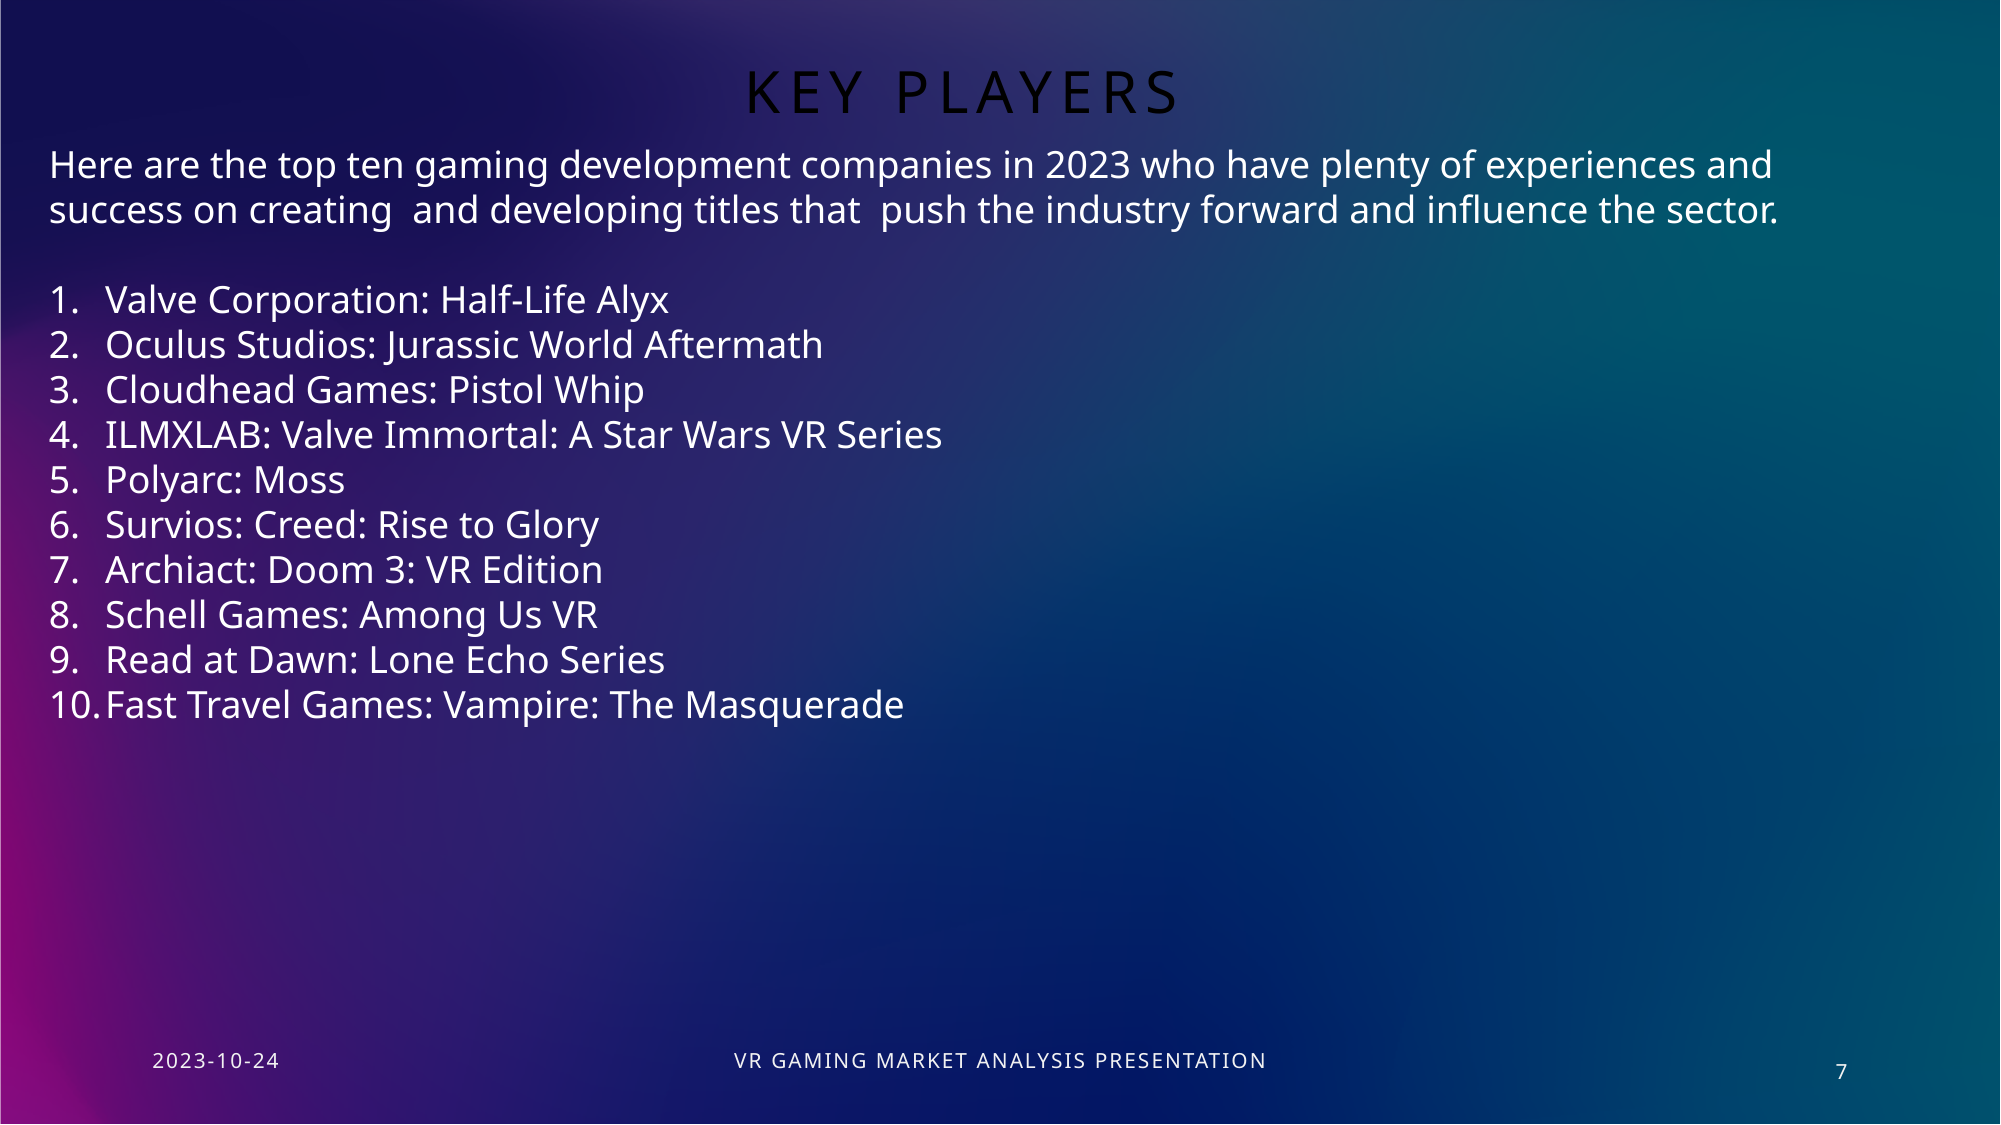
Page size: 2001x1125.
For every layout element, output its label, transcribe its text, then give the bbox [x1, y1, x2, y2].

text_box Here are the top ten gaming development companies in 2023 who have plenty of experiences and success on creating and developing titles that push the industry forward and influence the sector. Valve Corporation: Half-Life Alyx Oculus Studios: Jurassic World Aftermath Cloudhead Games: Pistol Whip ILMXLAB: Valve Immortal: A Star Wars VR Series Polyarc: Moss Survios: Creed: Rise to Glory Archiact: Doom 3: VR Edition Schell Games: Among Us VR Read at Dawn: Lone Echo Series Fast Travel Games: Vampire: The Masquerade [34, 133, 1924, 773]
title KEY Players [364, 29, 1560, 133]
picture [0, 0, 1905, 1125]
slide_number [137, 1042, 588, 1103]
footer VR Gaming Market analysis Presentation [662, 1042, 1338, 1103]
slide_number 7 [1412, 1042, 1863, 1103]
